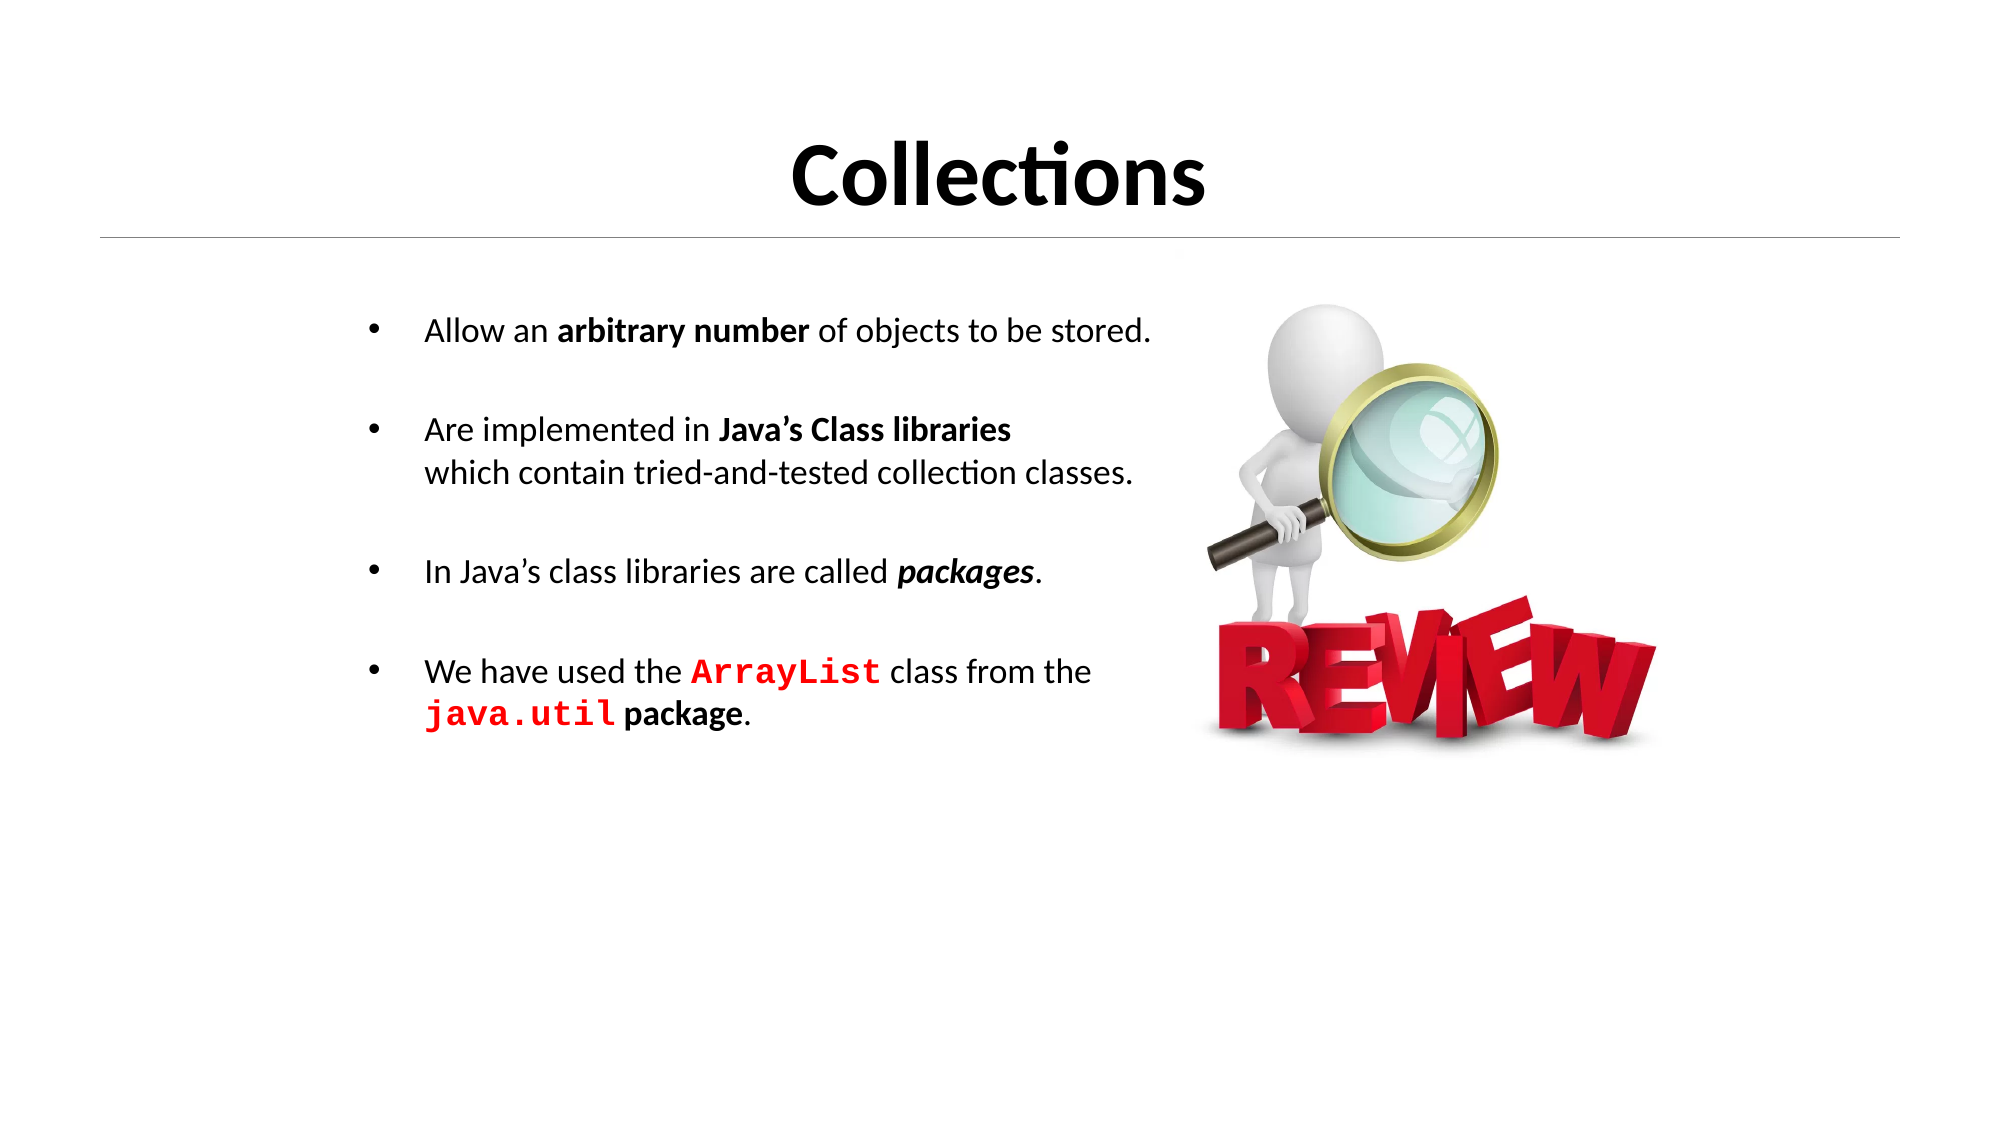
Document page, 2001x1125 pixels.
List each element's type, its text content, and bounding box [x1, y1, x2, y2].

picture [1175, 249, 1678, 814]
title Collections [353, 59, 1647, 278]
list Allow an arbitrary number of objects to be stored. Are implemented in Java’s Class libraries which contain tried-and-tested collection classes. In Java’s class libraries are called packages. We have used the ArrayList class from the java.util package. [353, 299, 1175, 1014]
